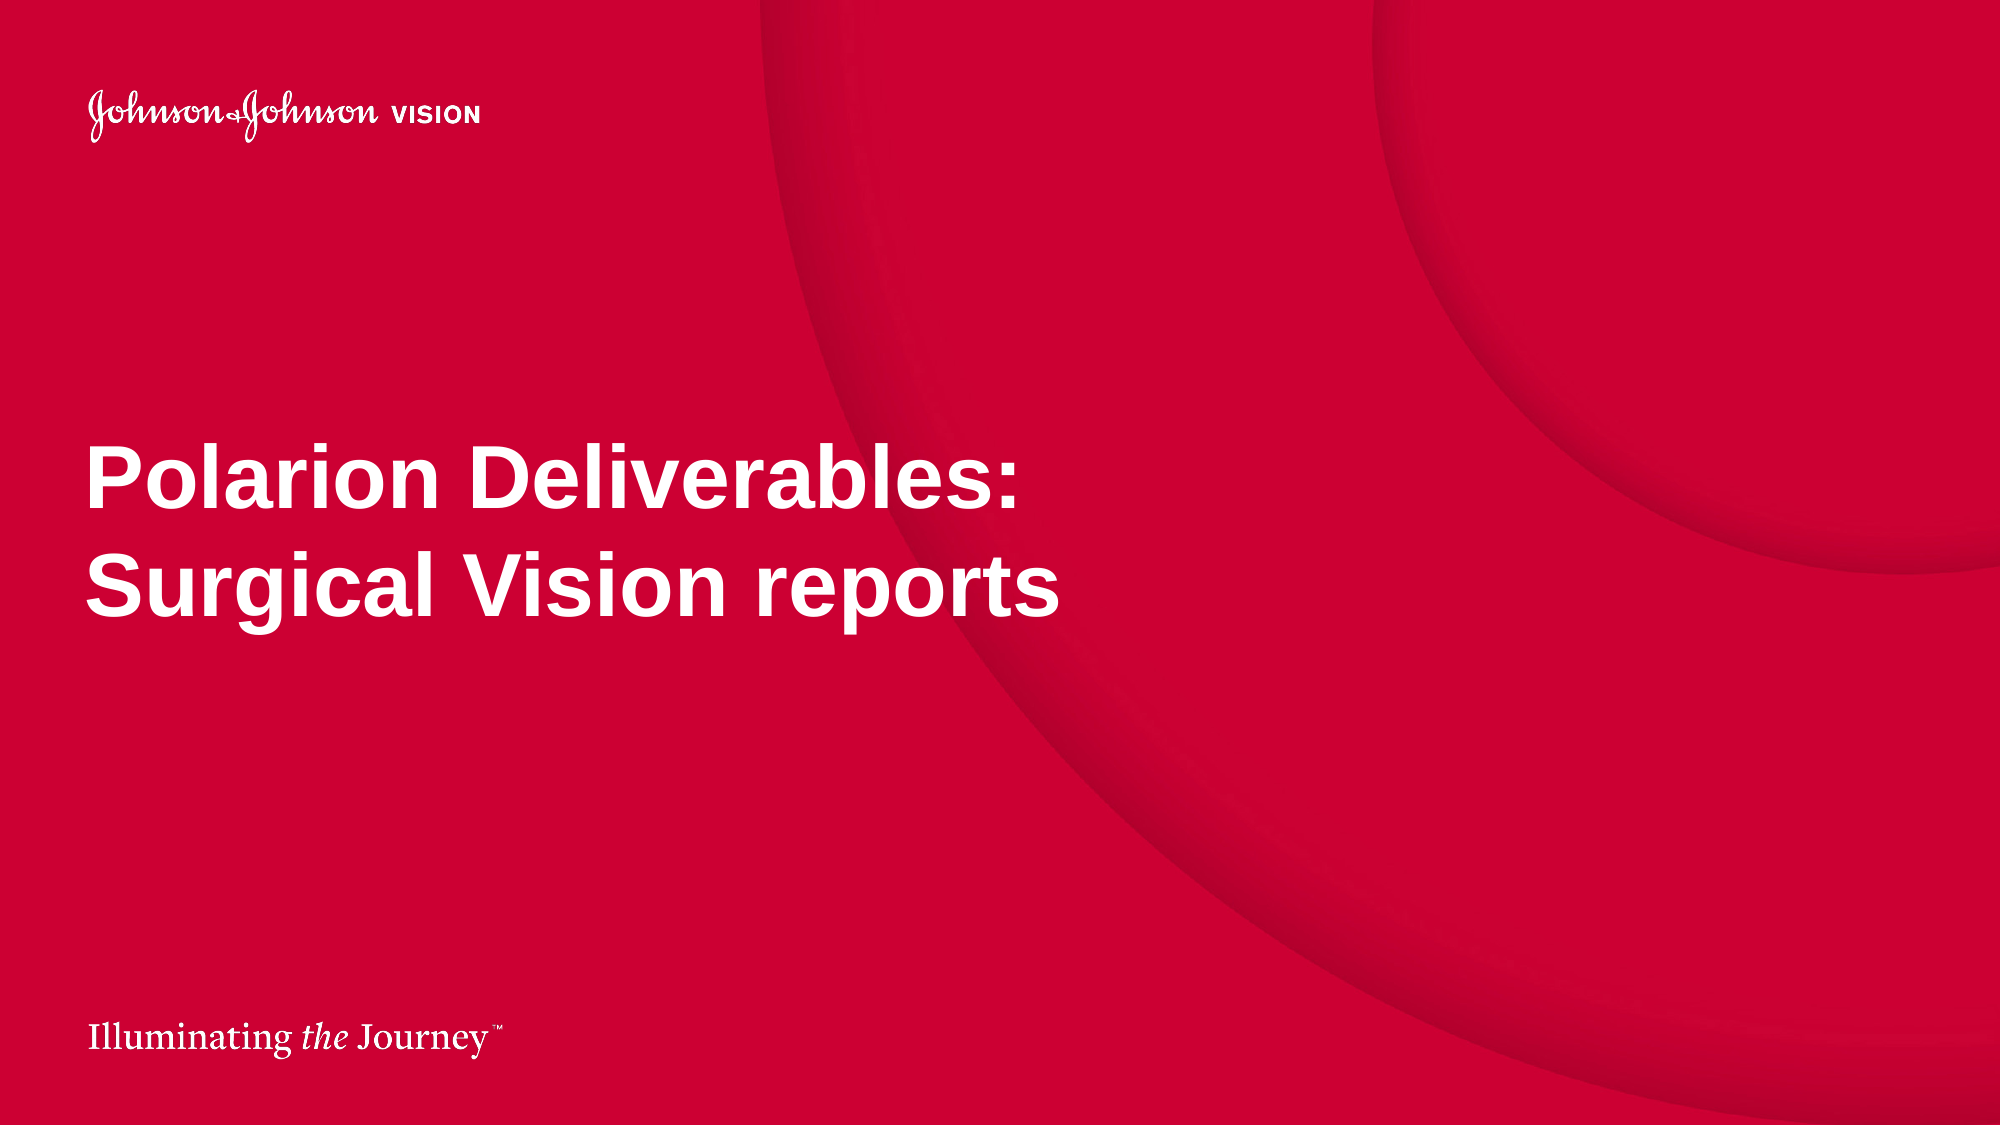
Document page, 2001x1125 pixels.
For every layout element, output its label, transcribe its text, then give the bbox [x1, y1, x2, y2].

picture [0, 0, 2000, 1125]
list Polarion Deliverables: Surgical Vision reports [69, 262, 1949, 642]
